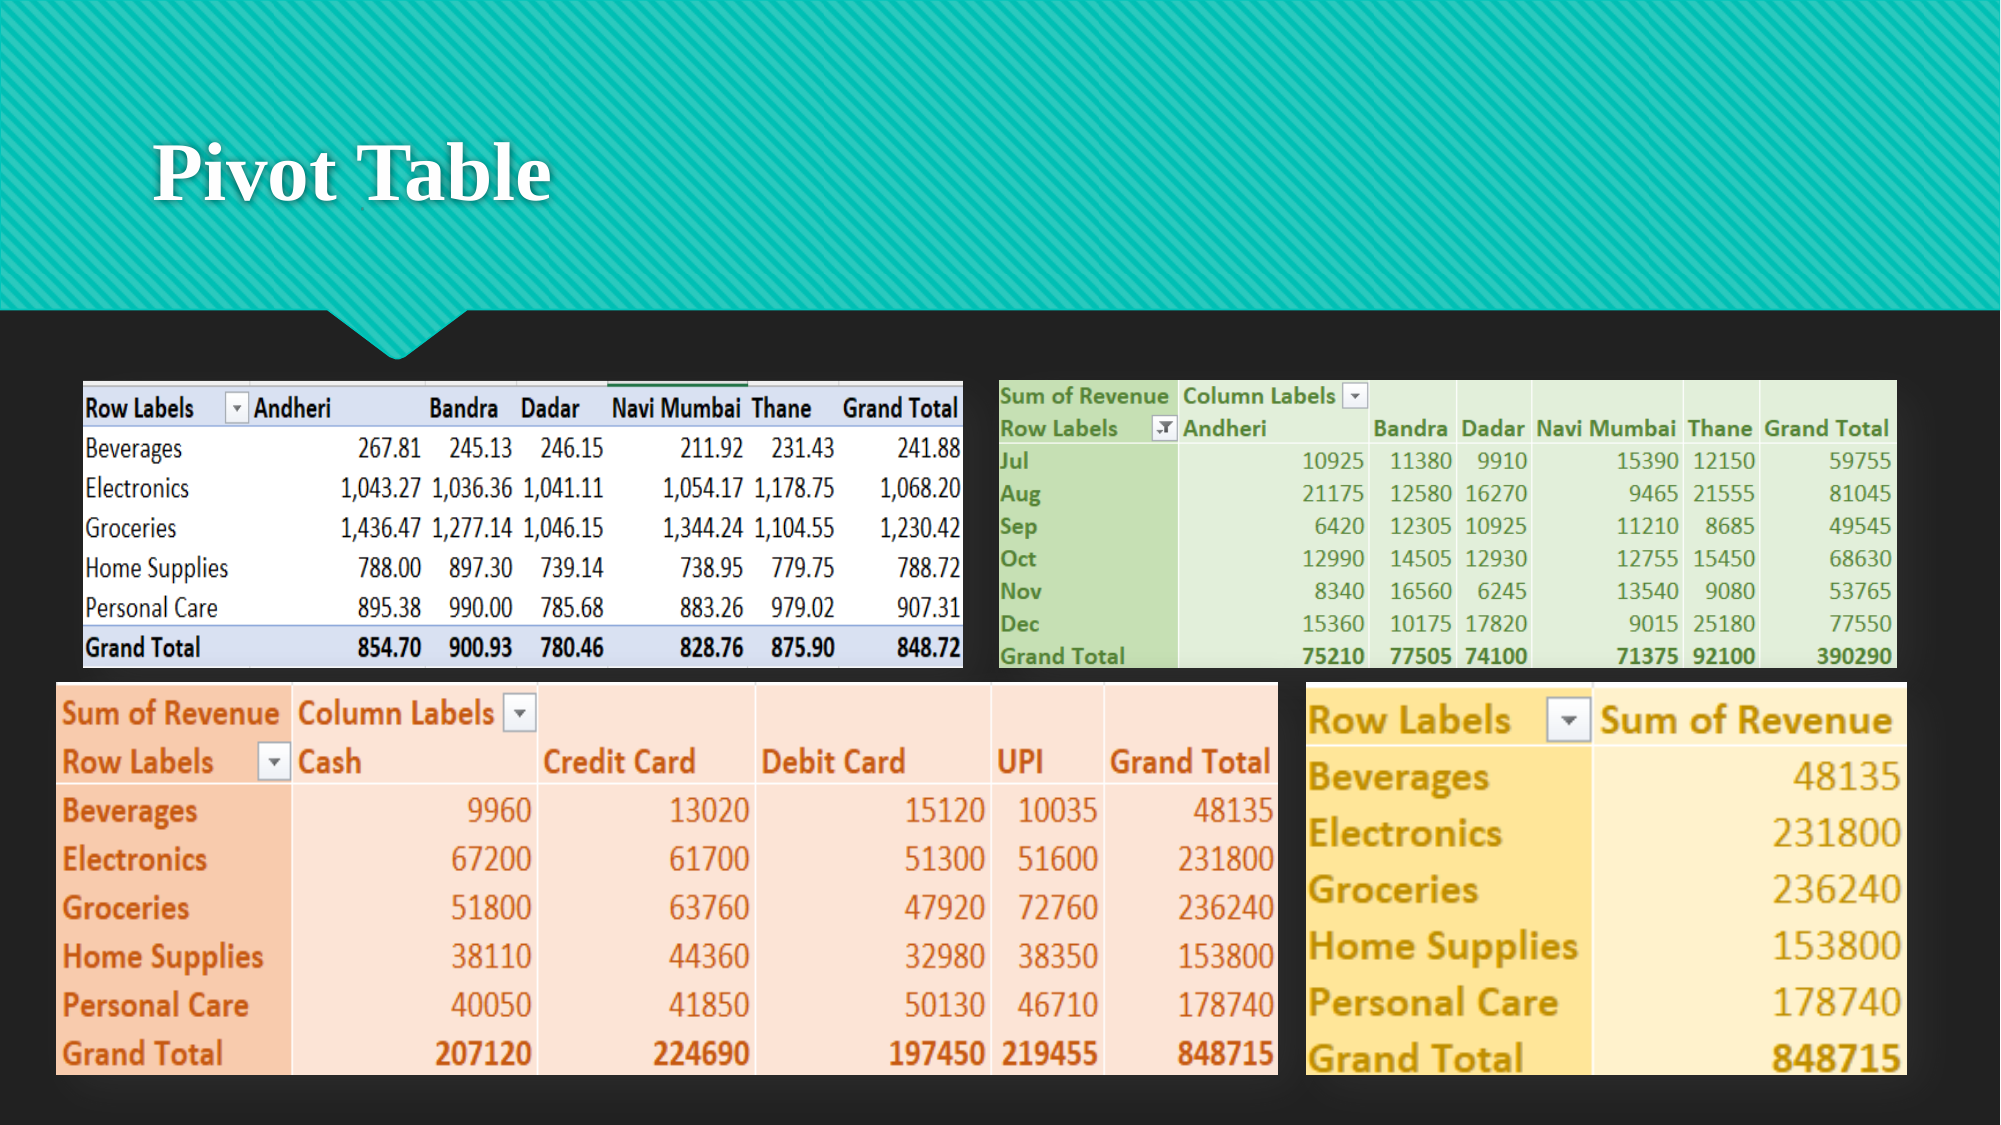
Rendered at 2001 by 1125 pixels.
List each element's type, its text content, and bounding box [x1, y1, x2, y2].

title Pivot Table [137, 78, 1863, 225]
picture [1306, 682, 1907, 1075]
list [83, 206, 963, 669]
picture [999, 380, 1897, 669]
picture [56, 682, 1278, 1075]
